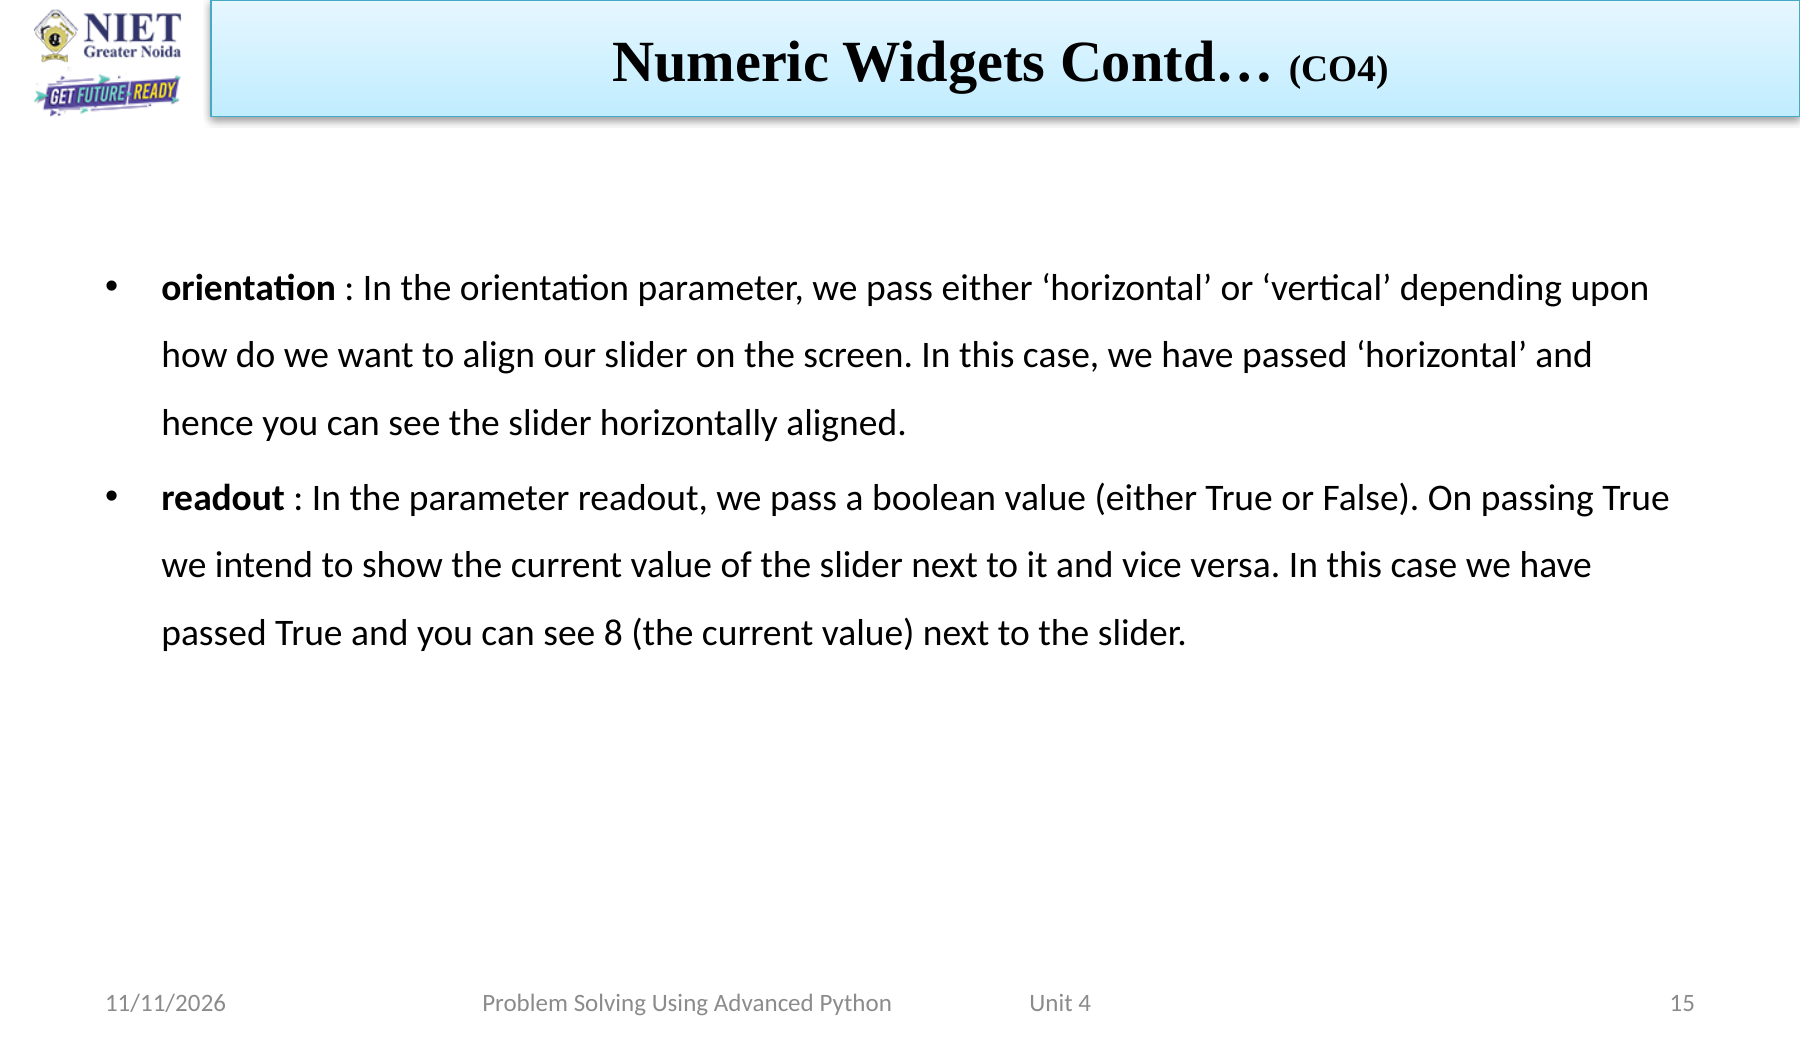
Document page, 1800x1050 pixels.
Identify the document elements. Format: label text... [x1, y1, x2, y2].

list orientation : In the orientation parameter, we pass either ‘horizontal’ or ‘vertical’ depending upon how do we want to align our slider on the screen. In this case, we have passed ‘horizontal’ and hence you can see the slider horizontally aligned. readout : In the parameter readout, we pass a boolean value (either True or False). On passing True we intend to show the current value of the slider next to it and vice versa. In this case we have passed True and you can see 8 (the current value) next to the slider. [90, 182, 1710, 992]
footer Problem Solving Using Advanced Python Unit 4 [390, 973, 1185, 1030]
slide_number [90, 973, 390, 1030]
text_box Numeric Widgets Contd… (CO4) [216, 0, 1800, 117]
slide_number 15 [1290, 973, 1710, 1030]
picture [0, 0, 214, 126]
